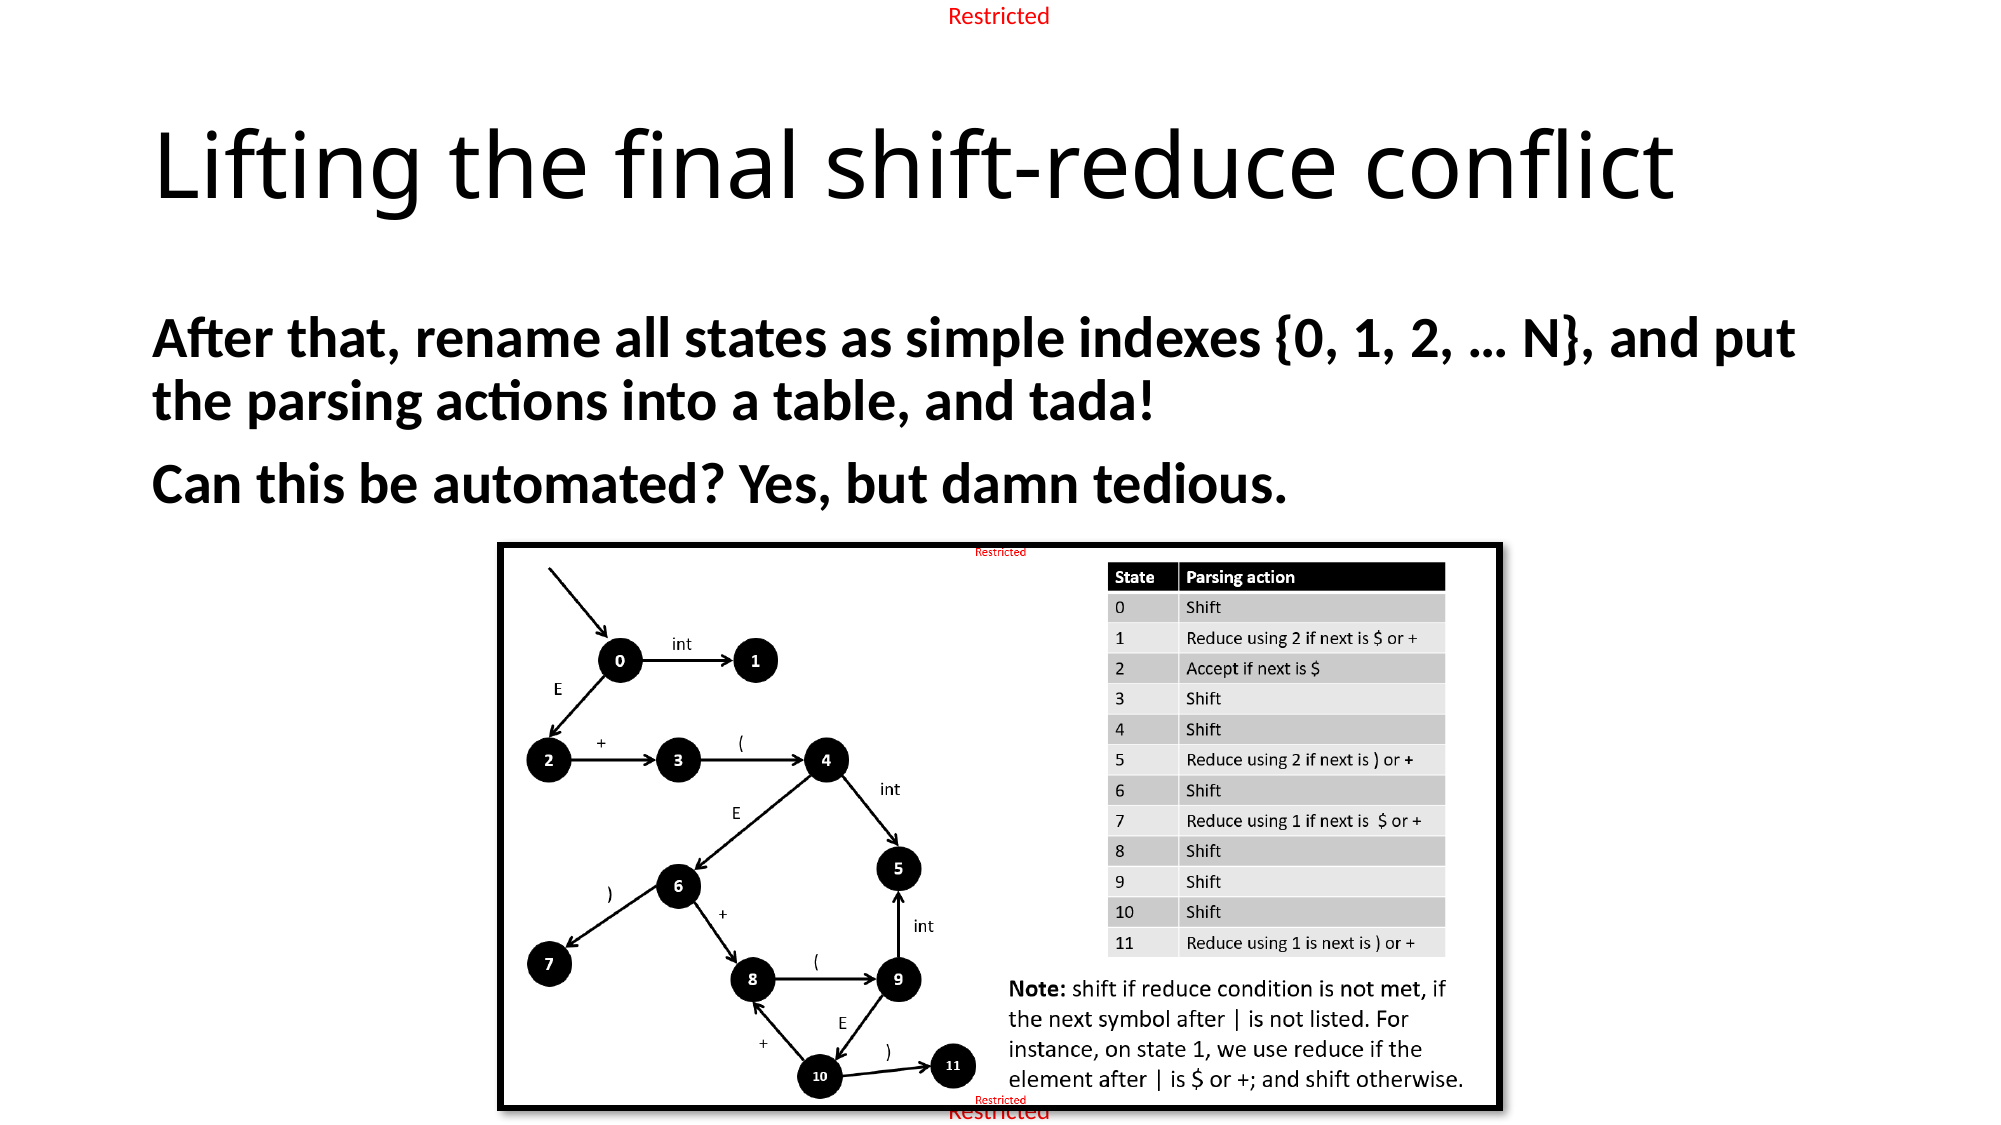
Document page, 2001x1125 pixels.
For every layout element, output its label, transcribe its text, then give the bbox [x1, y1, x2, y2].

list After that, rename all states as simple indexes {0, 1, 2, … N}, and put the parsing actions into a table, and tada! Can this be automated? Yes, but damn tedious. [137, 299, 1863, 1125]
picture [503, 547, 1497, 1105]
title Lifting the final shift-reduce conflict [137, 59, 1863, 278]
